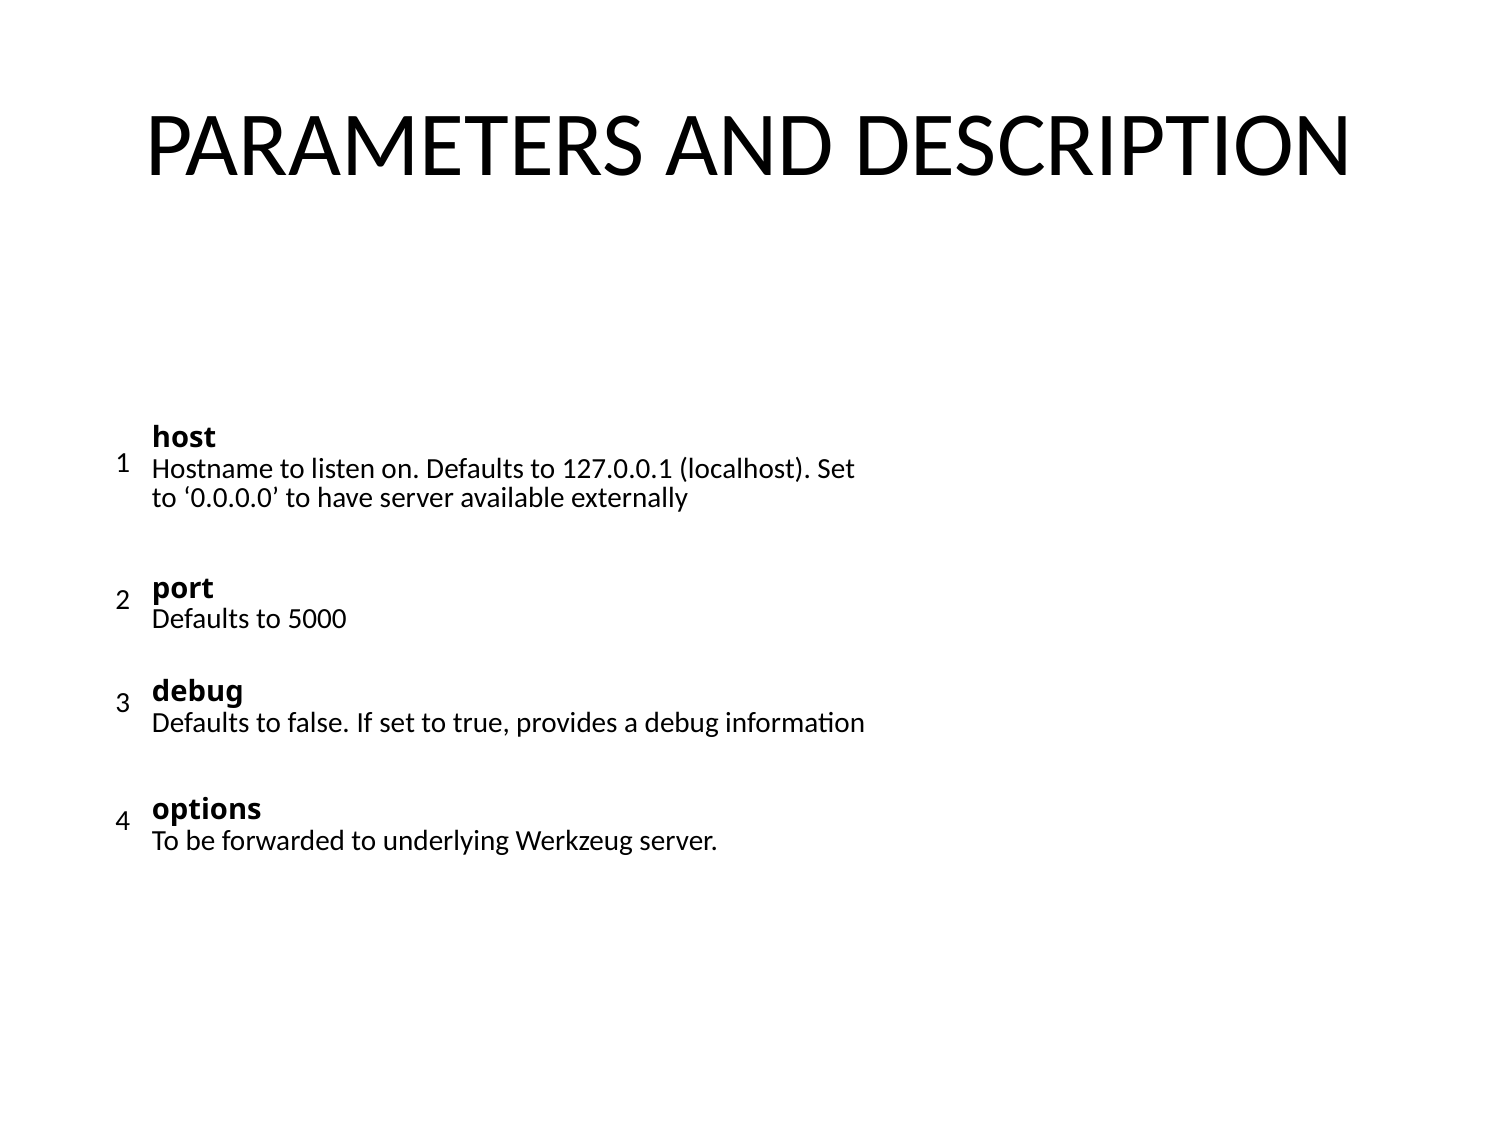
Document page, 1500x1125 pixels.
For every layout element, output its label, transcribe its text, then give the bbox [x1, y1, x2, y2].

table_cell 4 [103, 764, 143, 882]
table_cell debug Defaults to false. If set to true, provides a debug information [143, 646, 878, 764]
table_cell port Defaults to 5000 [143, 558, 878, 646]
table_header 1 [103, 373, 143, 558]
table_header host Hostname to listen on. Defaults to 127.0.0.1 (localhost). Set to ‘0.0.0.0’ to have server available externally [143, 373, 878, 558]
table_cell 3 [103, 646, 143, 764]
title PARAMETERS AND DESCRIPTION [75, 45, 1425, 233]
table_cell options To be forwarded to underlying Werkzeug server. [143, 764, 878, 882]
table_cell 2 [103, 558, 143, 646]
